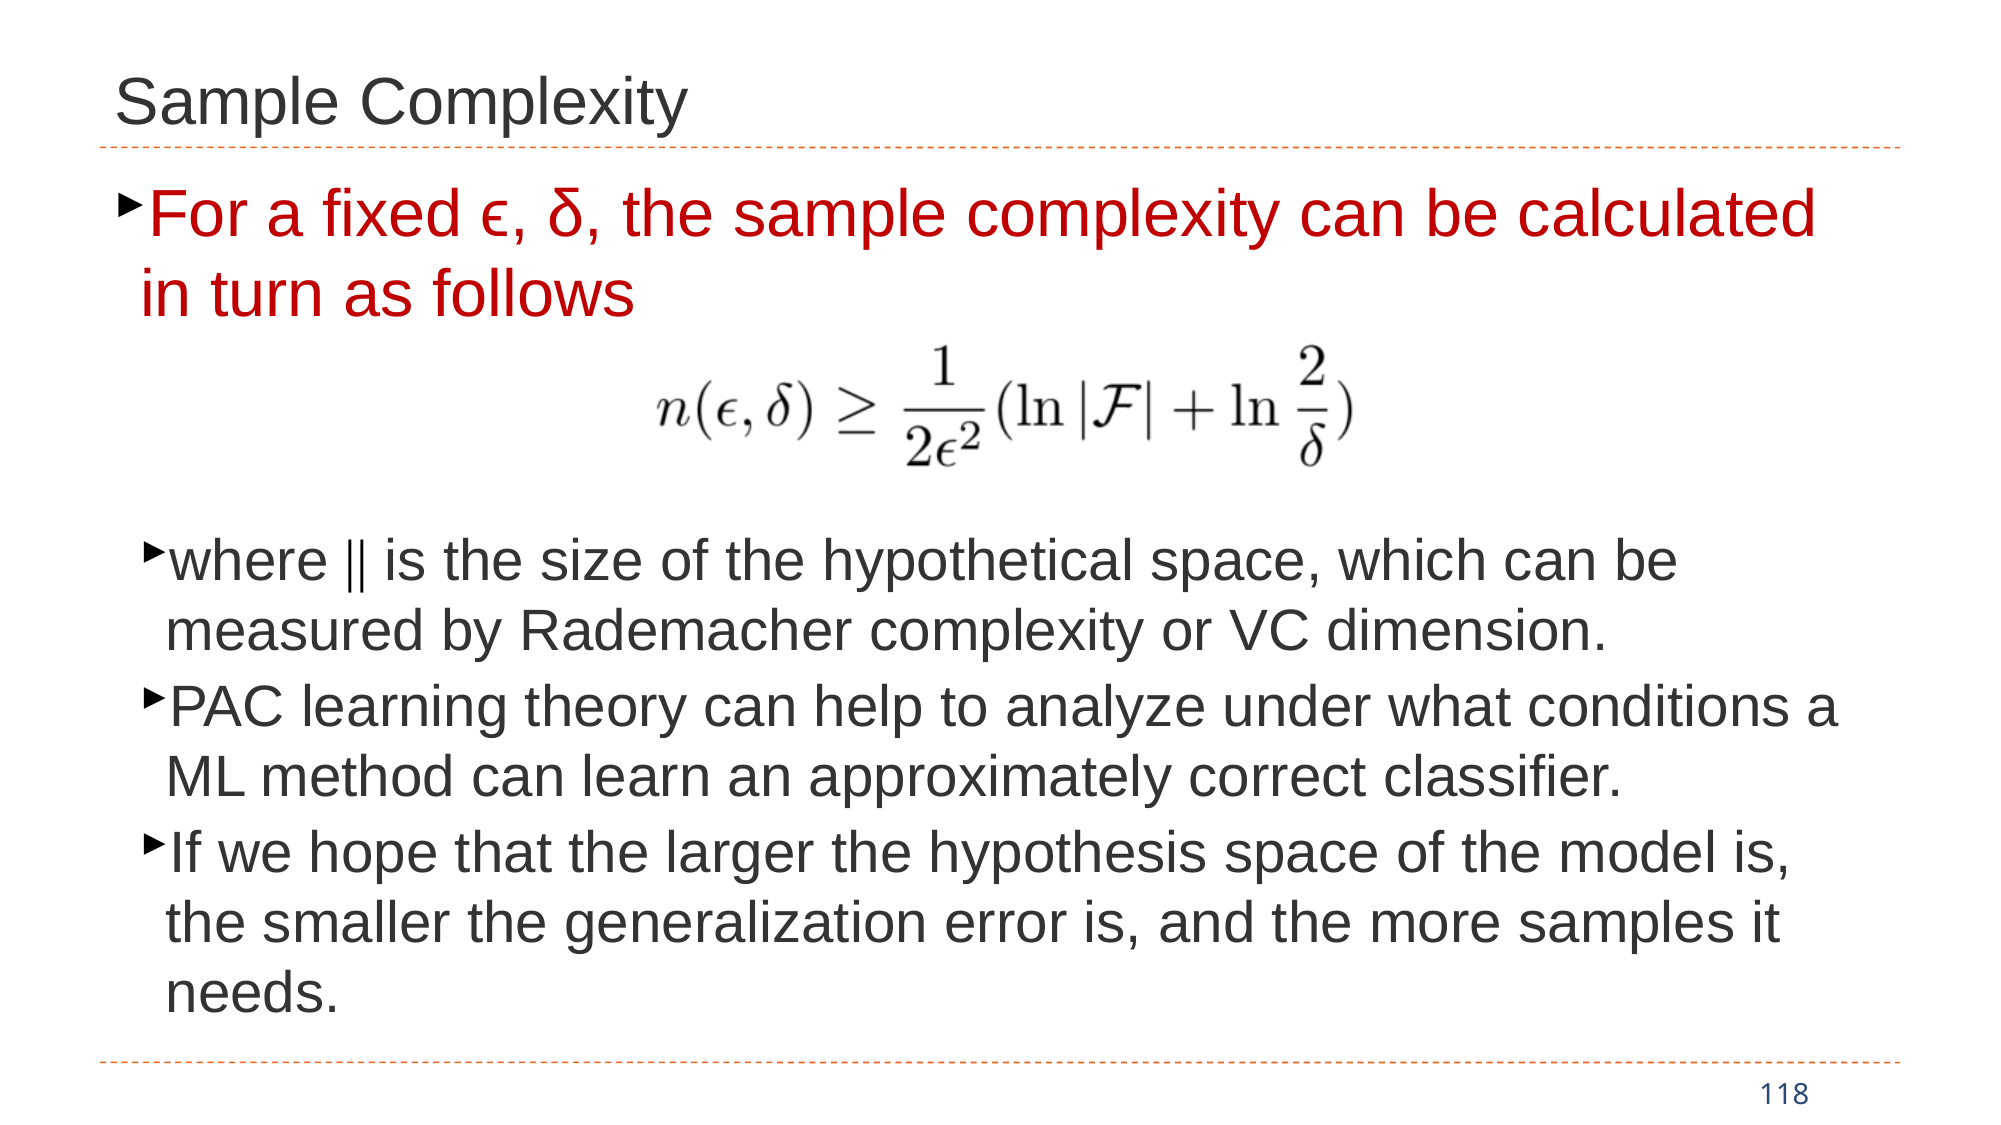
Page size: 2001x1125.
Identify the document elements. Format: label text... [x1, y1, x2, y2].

picture [643, 337, 1357, 482]
title Sample Complexity [99, 24, 1900, 146]
